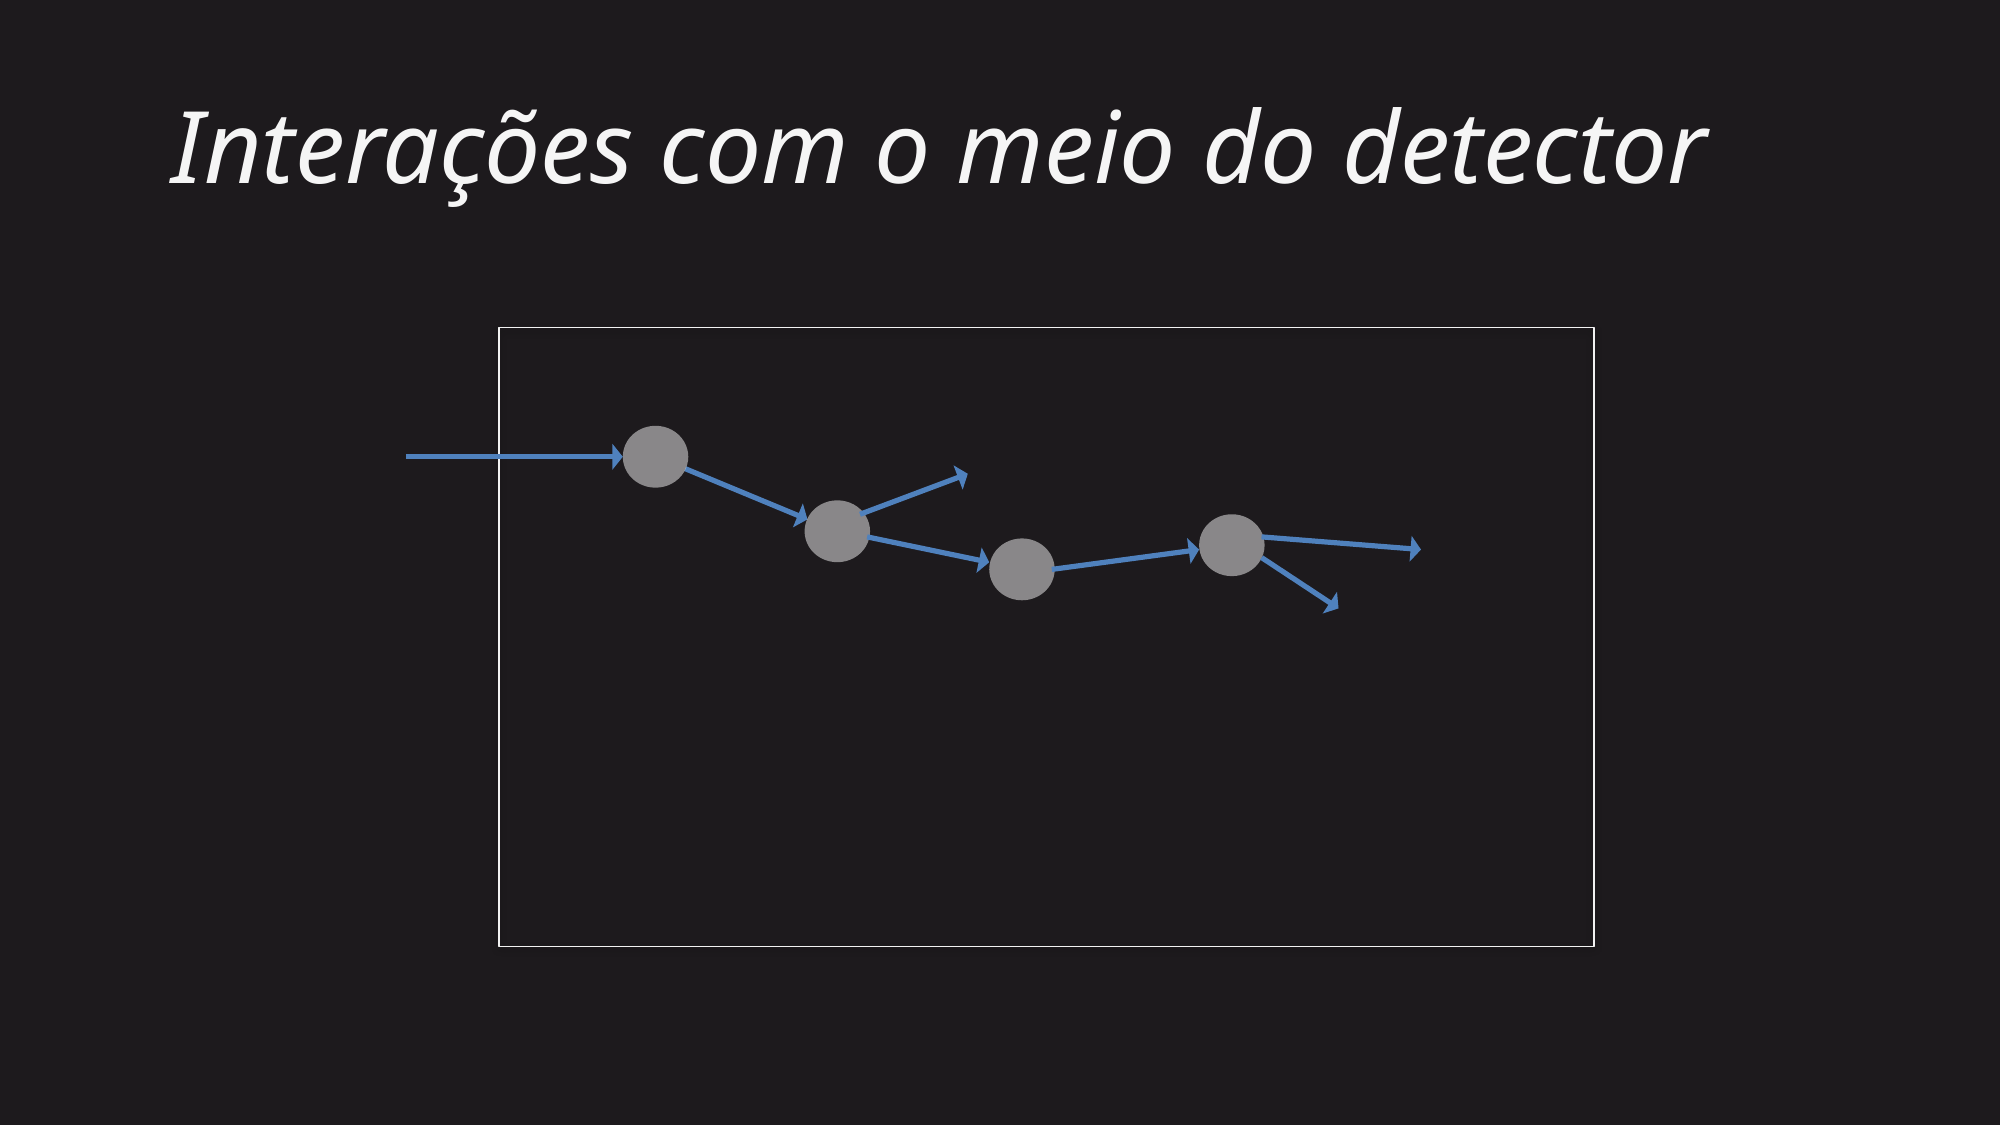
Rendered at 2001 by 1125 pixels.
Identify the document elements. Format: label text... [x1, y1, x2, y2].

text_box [405, 327, 1595, 947]
title Interações com o meio do detector [156, 64, 1875, 242]
